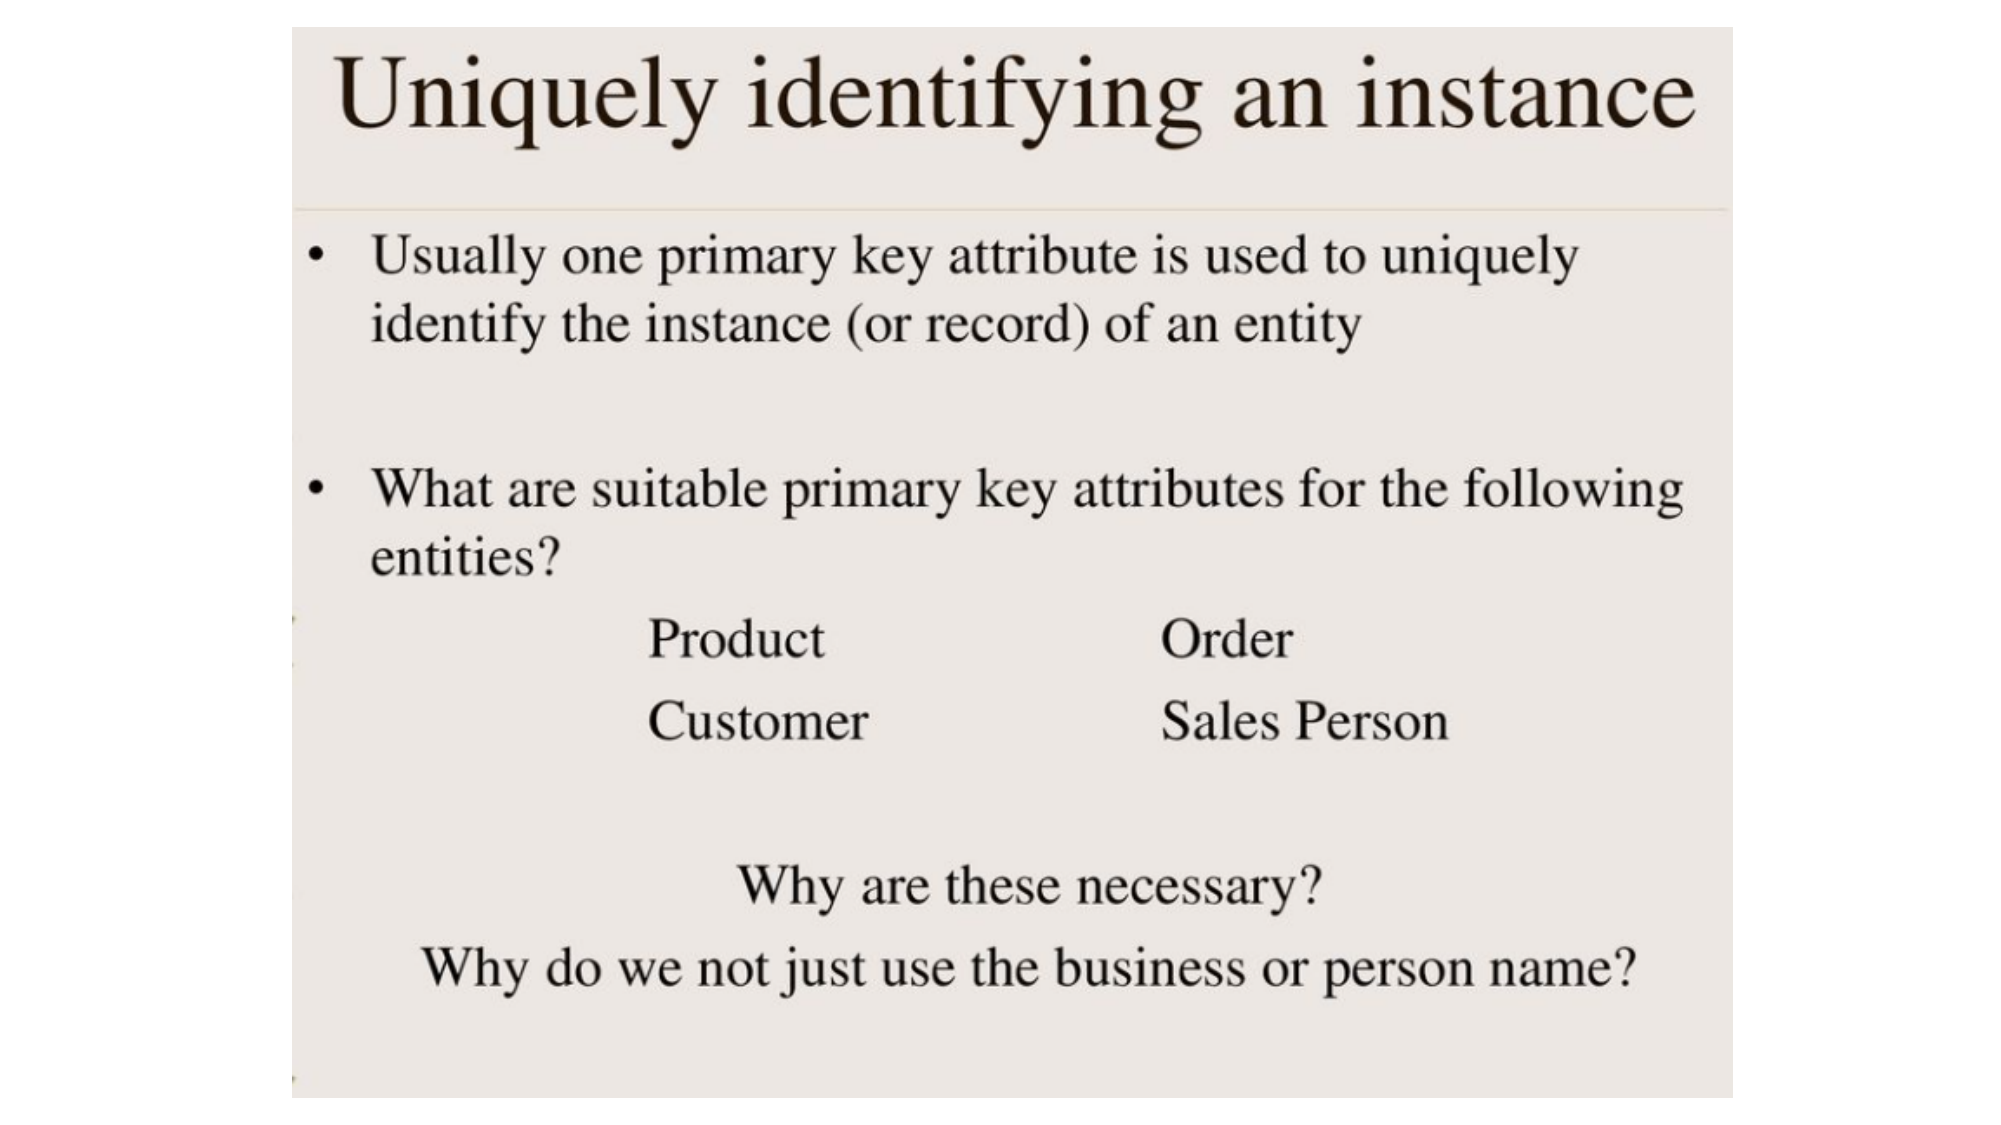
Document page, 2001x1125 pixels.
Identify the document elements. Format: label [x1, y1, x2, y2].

picture [292, 27, 1733, 1098]
